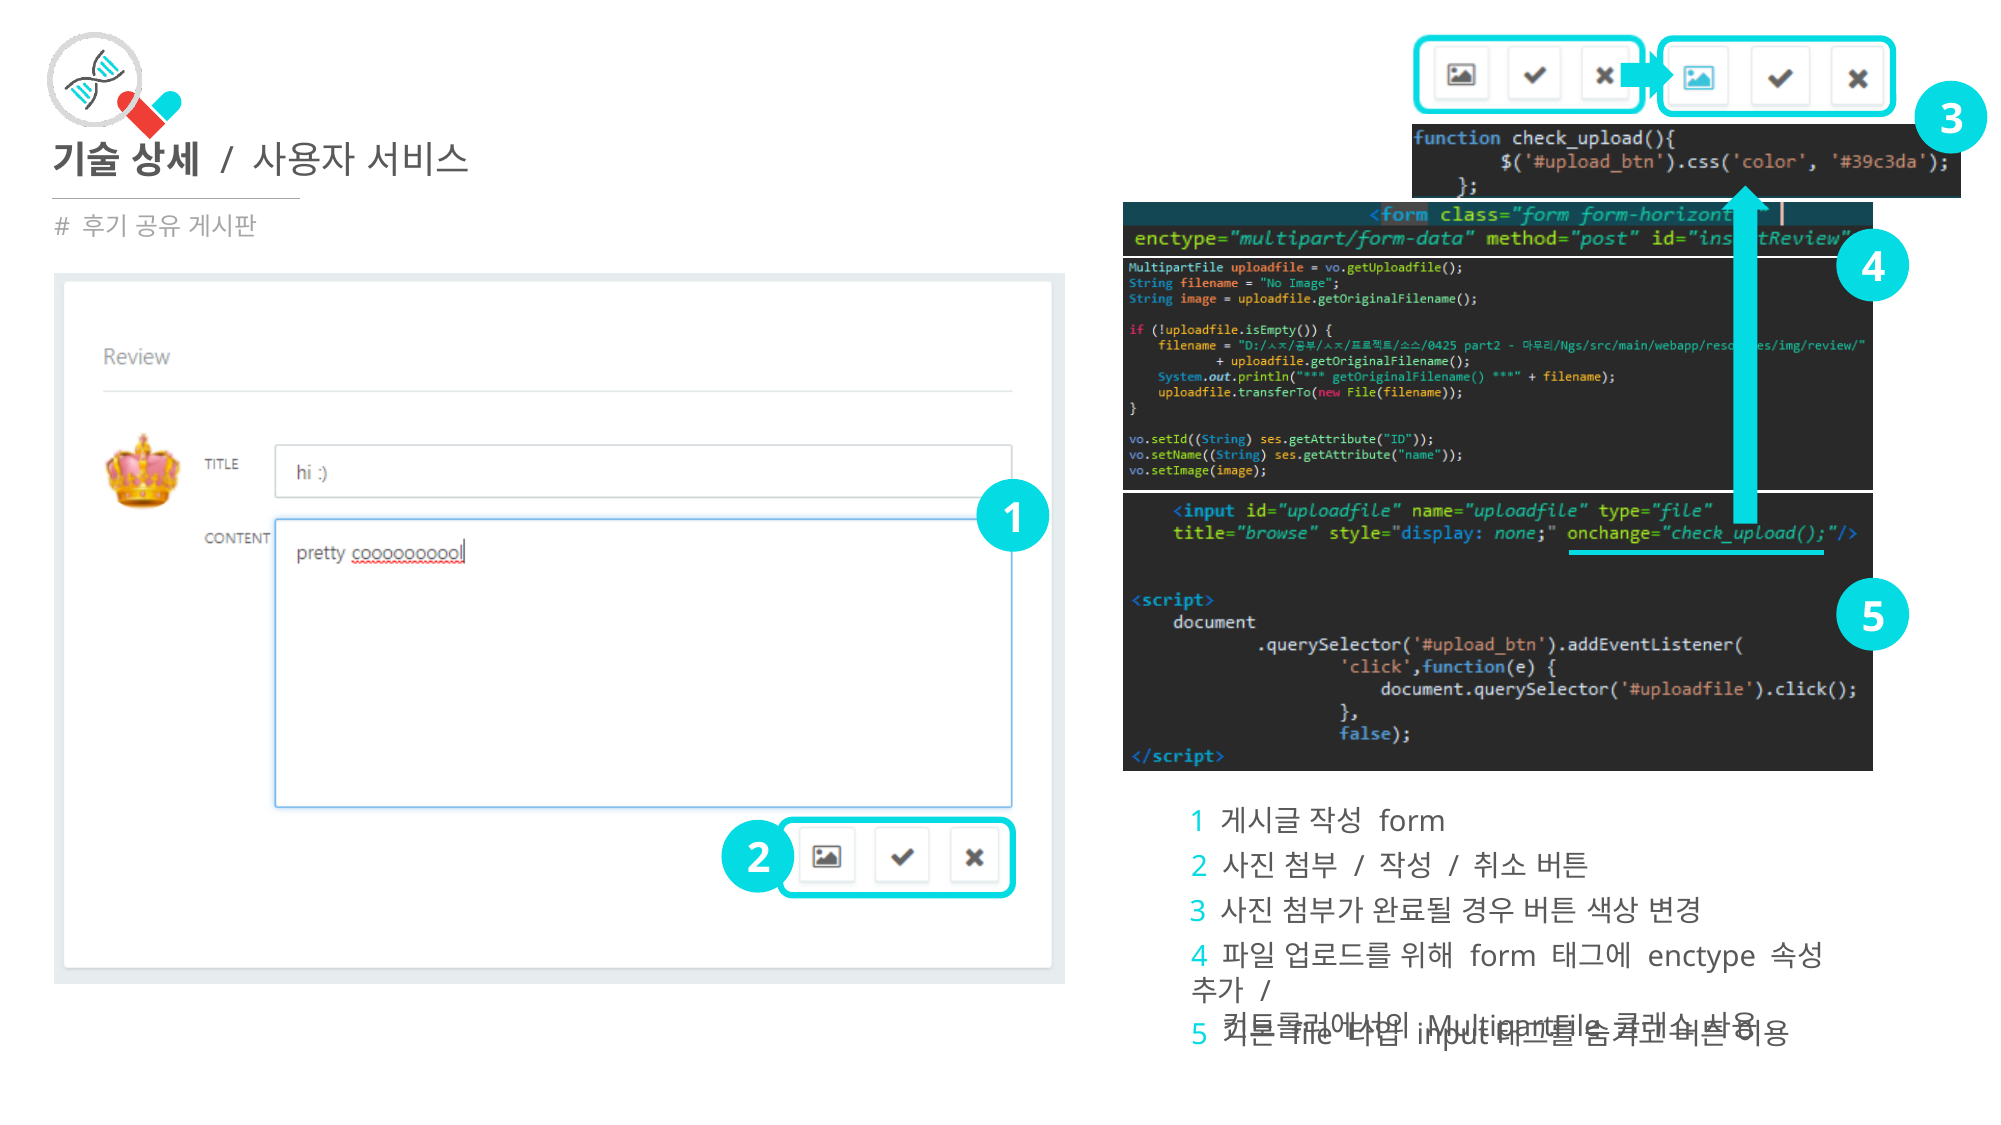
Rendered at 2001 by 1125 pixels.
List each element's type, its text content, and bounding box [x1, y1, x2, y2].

text_box 3 [1913, 79, 1989, 154]
text_box 1 게시글 작성 form [1189, 802, 1892, 838]
picture [1123, 201, 1873, 256]
text_box 5 [1873, 576, 1911, 652]
text_box 5 기본 file 타입 input태그를 숨기고 버튼 이용 [1190, 1015, 1894, 1051]
list 기술 상세 / 사용자 서비스 [52, 140, 1412, 182]
text_box 4 파일 업로드를 위해 form 태그에 enctype 속성 추가 / 컨트롤러에서의 MultipartFile 클래스 사용 [1190, 937, 1873, 1015]
text_box 3 사진 첨부가 완료될 경우 버튼 색상 변경 [1189, 892, 1892, 928]
list # 후기 공유 게시판 [54, 214, 1123, 242]
picture [1412, 35, 1961, 198]
picture [54, 273, 1065, 984]
text_box 2 사진 첨부 / 작성 / 취소 버튼 [1190, 847, 1894, 883]
picture [1123, 258, 1873, 490]
picture [47, 32, 142, 127]
text_box [1649, 48, 1654, 102]
text_box 4 [1836, 227, 1911, 303]
picture [1123, 493, 1873, 771]
picture [1412, 32, 1649, 114]
